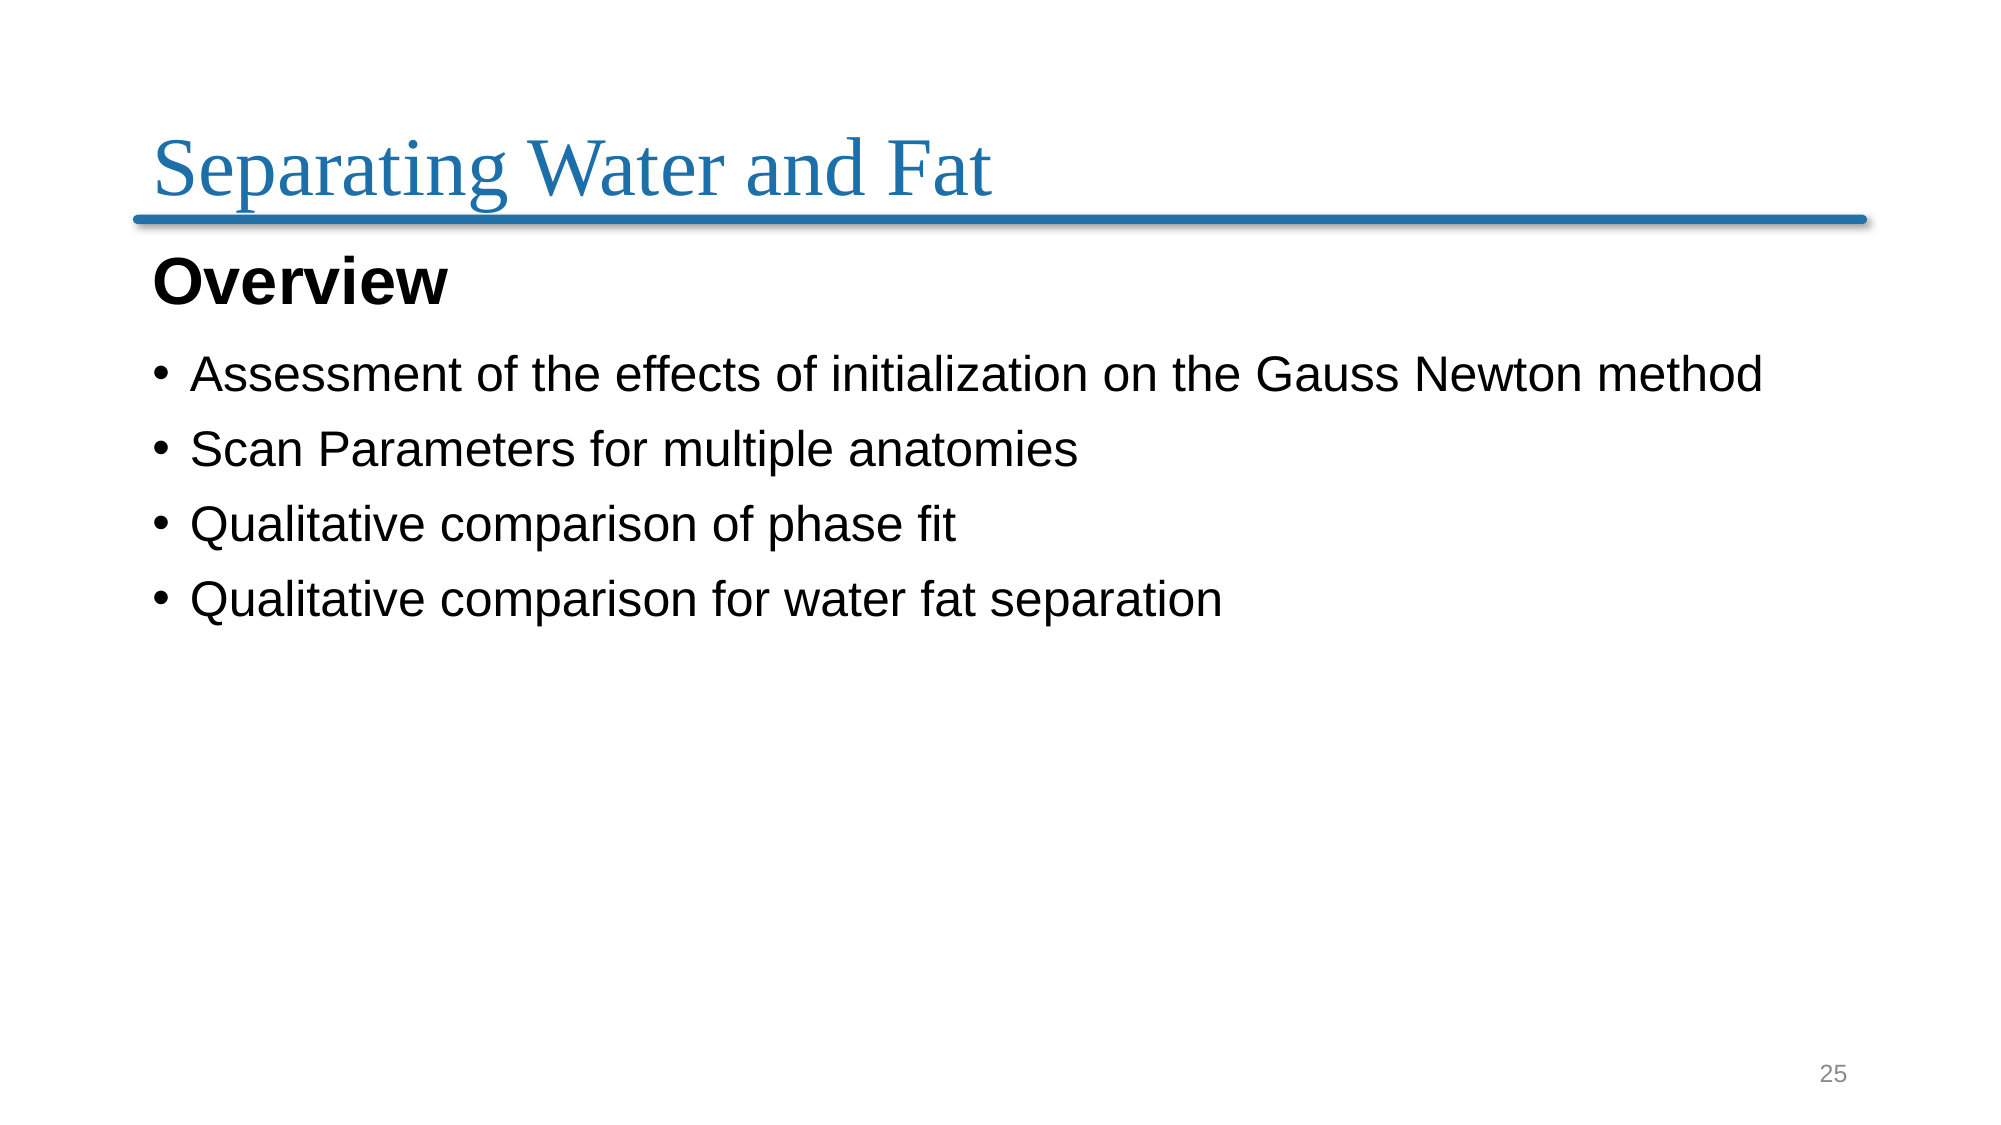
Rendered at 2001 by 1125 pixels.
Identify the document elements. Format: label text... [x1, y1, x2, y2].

title Separating Water and Fat [137, 59, 1863, 214]
text_box Overview [137, 230, 1863, 326]
list Assessment of the effects of initialization on the Gauss Newton method Scan Parameters for multiple anatomies Qualitative comparison of phase fit Qualitative comparison for water fat separation [137, 341, 1863, 1014]
slide_number 25 [1412, 1042, 1863, 1103]
